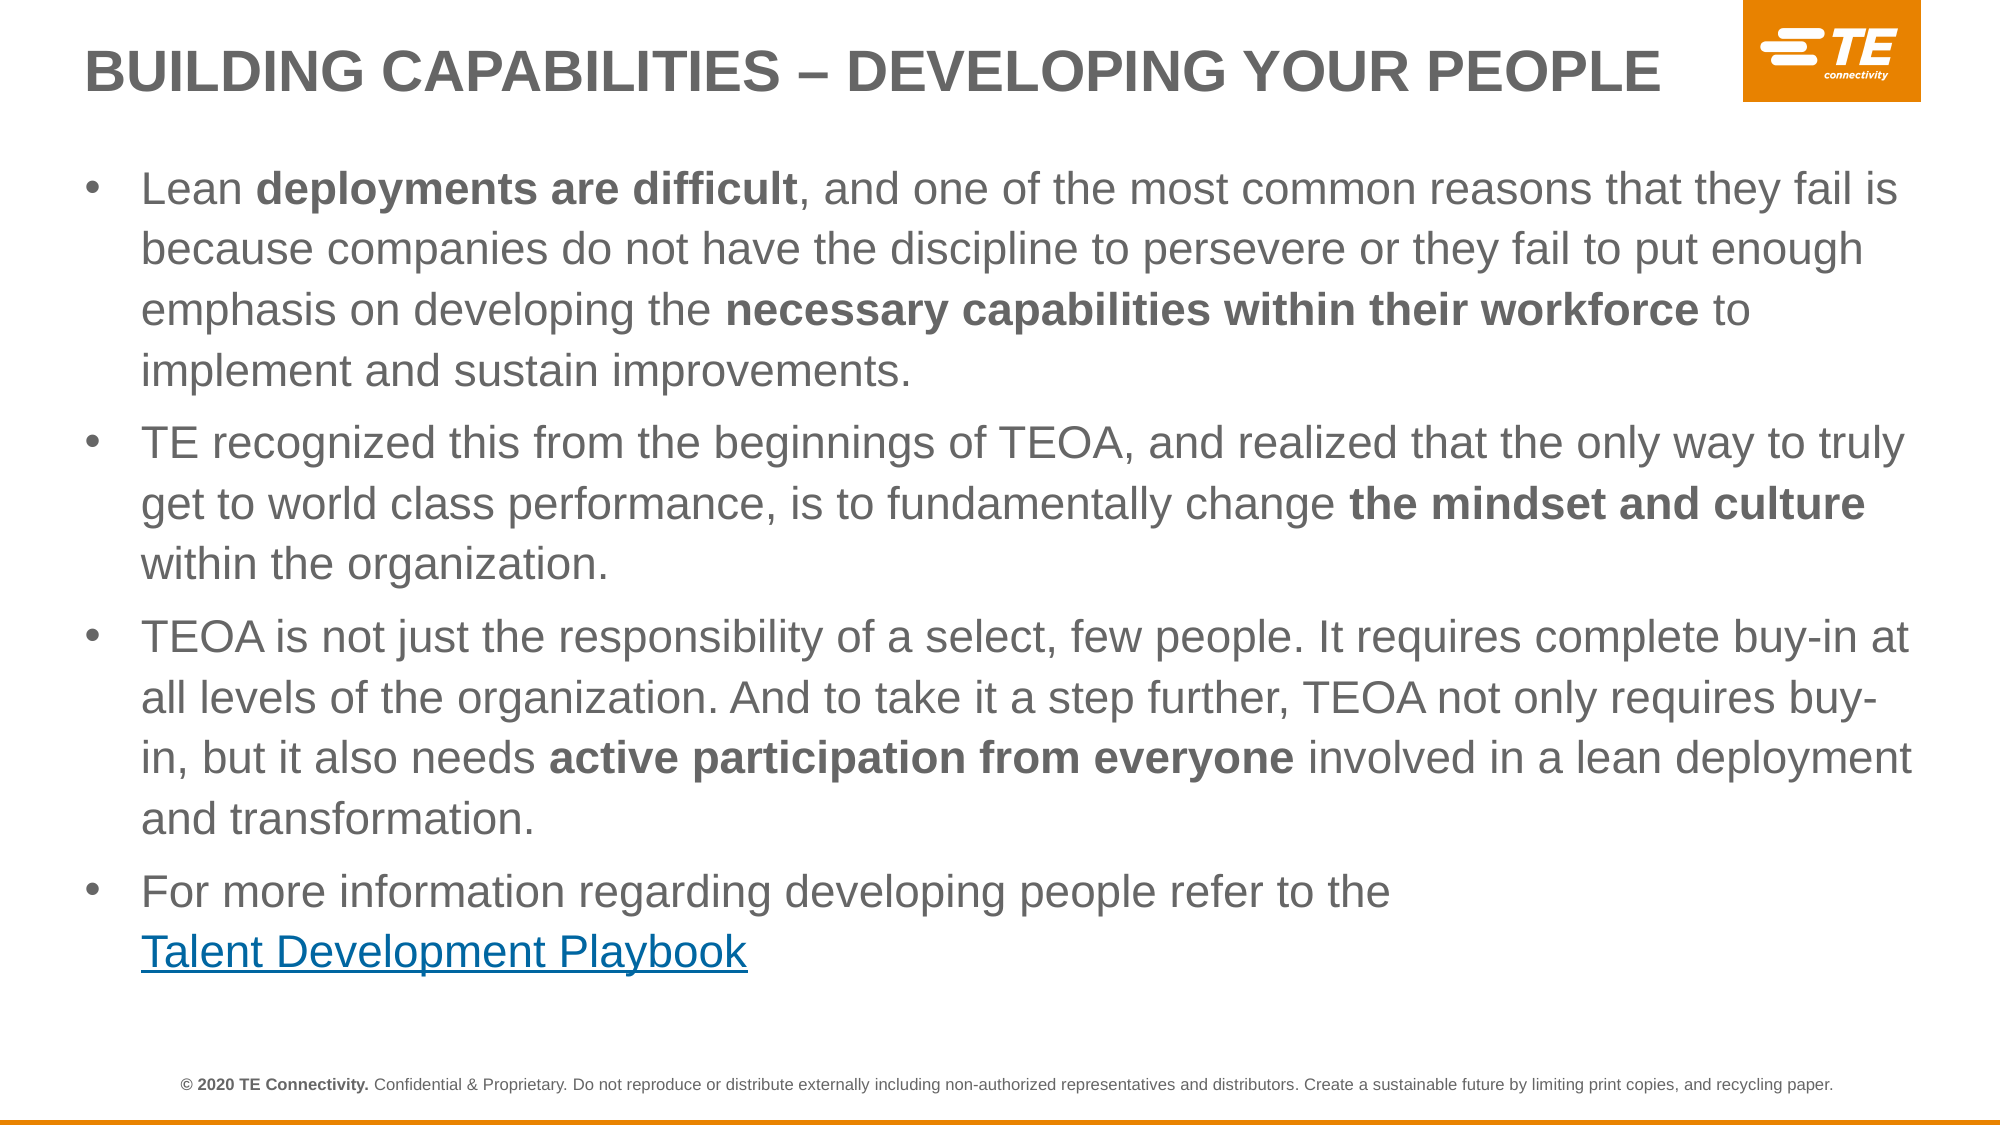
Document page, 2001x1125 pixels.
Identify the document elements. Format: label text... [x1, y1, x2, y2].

picture [1743, 0, 1921, 102]
list Lean deployments are difficult, and one of the most common reasons that they fail is because companies do not have the discipline to persevere or they fail to put enough emphasis on developing the necessary capabilities within their workforce to implement and sustain improvements. TE recognized this from the beginnings of TEOA, and realized that the only way to truly get to world class performance, is to fundamentally change the mindset and culture within the organization. TEOA is not just the responsibility of a select, few people. It requires complete buy-in at all levels of the organization. And to take it a step further, TEOA not only requires buy-in, but it also needs active participation from everyone involved in a lean deployment and transformation. For more information regarding developing people refer to the Talent Development Playbook [84, 153, 1916, 972]
title BUILDING CAPABILITIES – DEVELOPING YOUR PEOPLE [84, 32, 1697, 108]
